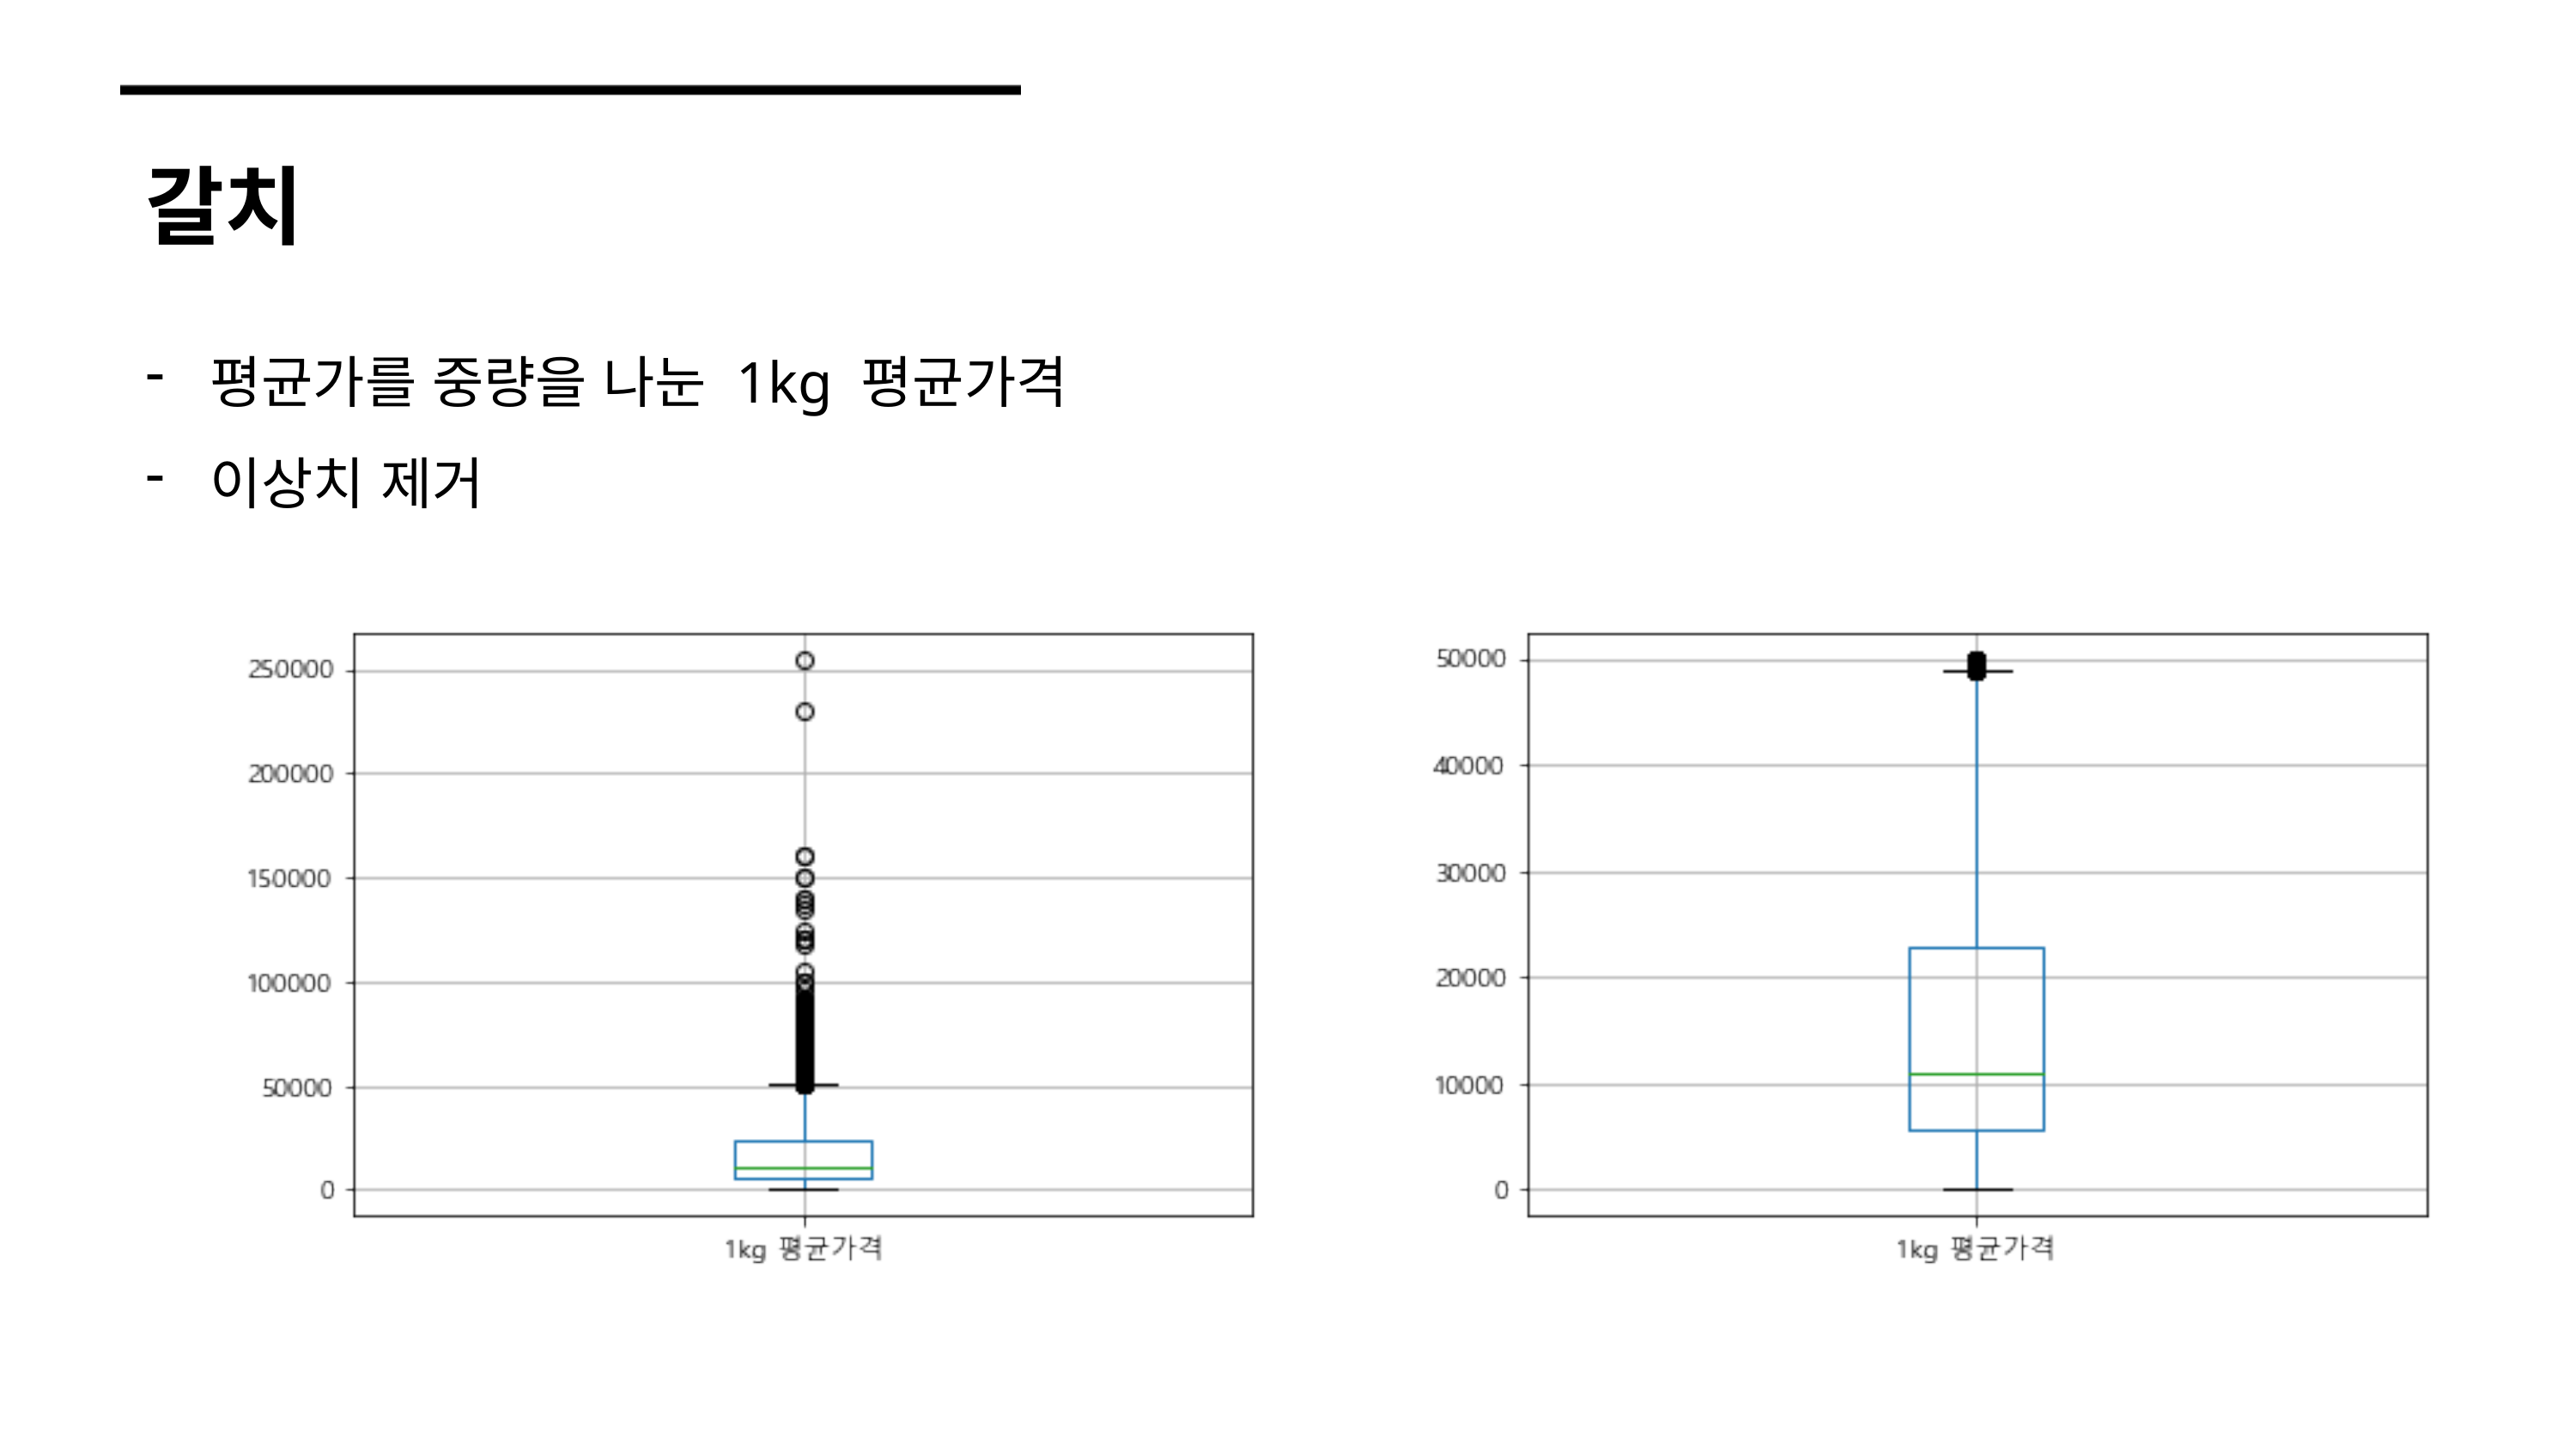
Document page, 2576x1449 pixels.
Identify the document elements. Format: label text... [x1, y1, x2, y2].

picture [1415, 615, 2444, 1283]
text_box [120, 71, 1022, 109]
text_box 갈치 [132, 166, 483, 242]
text_box 평균가를 중량을 나눈 1kg 평균가격 이상치 제거 [132, 300, 1695, 529]
picture [227, 615, 1272, 1283]
